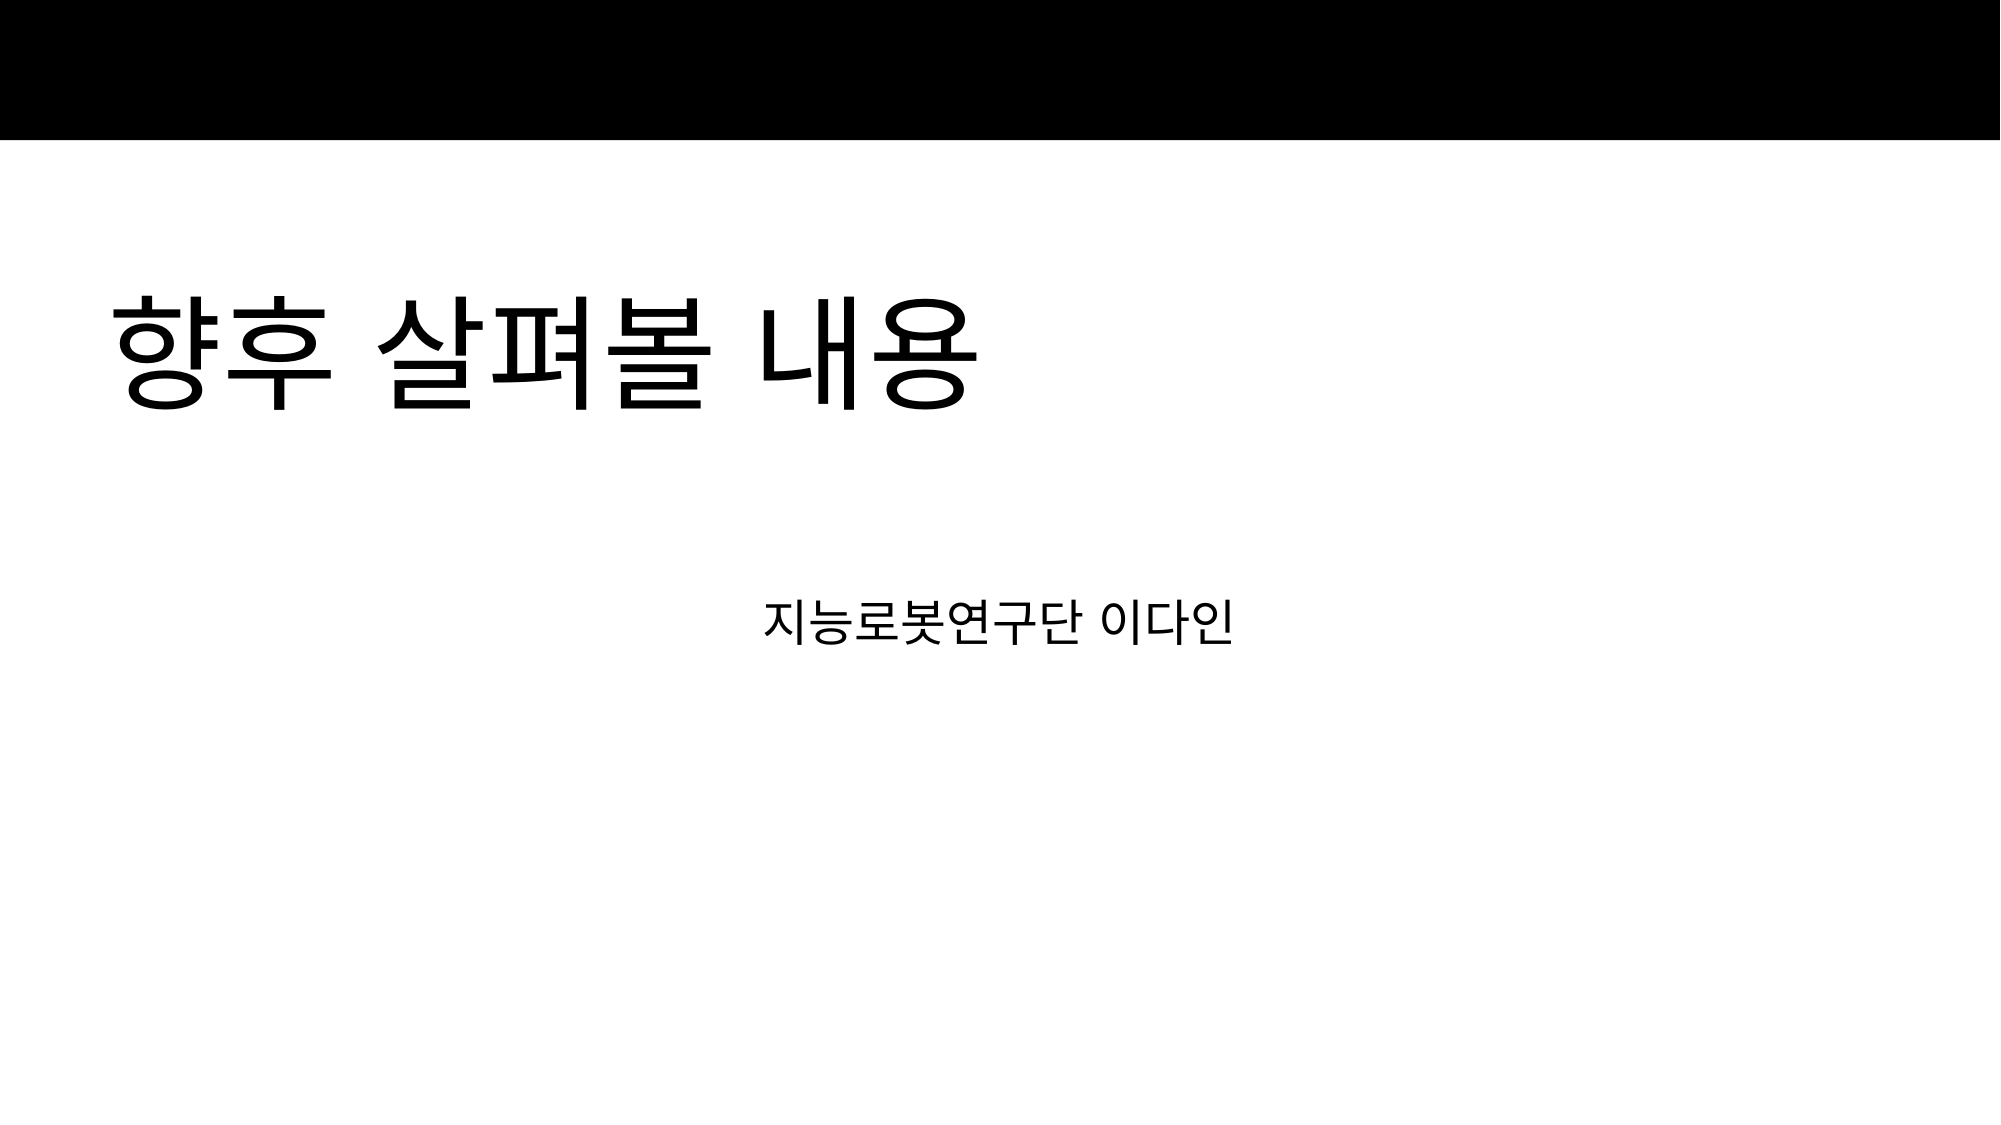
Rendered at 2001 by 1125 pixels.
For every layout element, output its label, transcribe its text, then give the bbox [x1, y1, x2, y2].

text_box [0, 0, 2000, 141]
subtitle 지능로봇연구단 이다인 [249, 590, 1750, 863]
title 향후 살펴볼 내용 [42, 246, 1049, 436]
